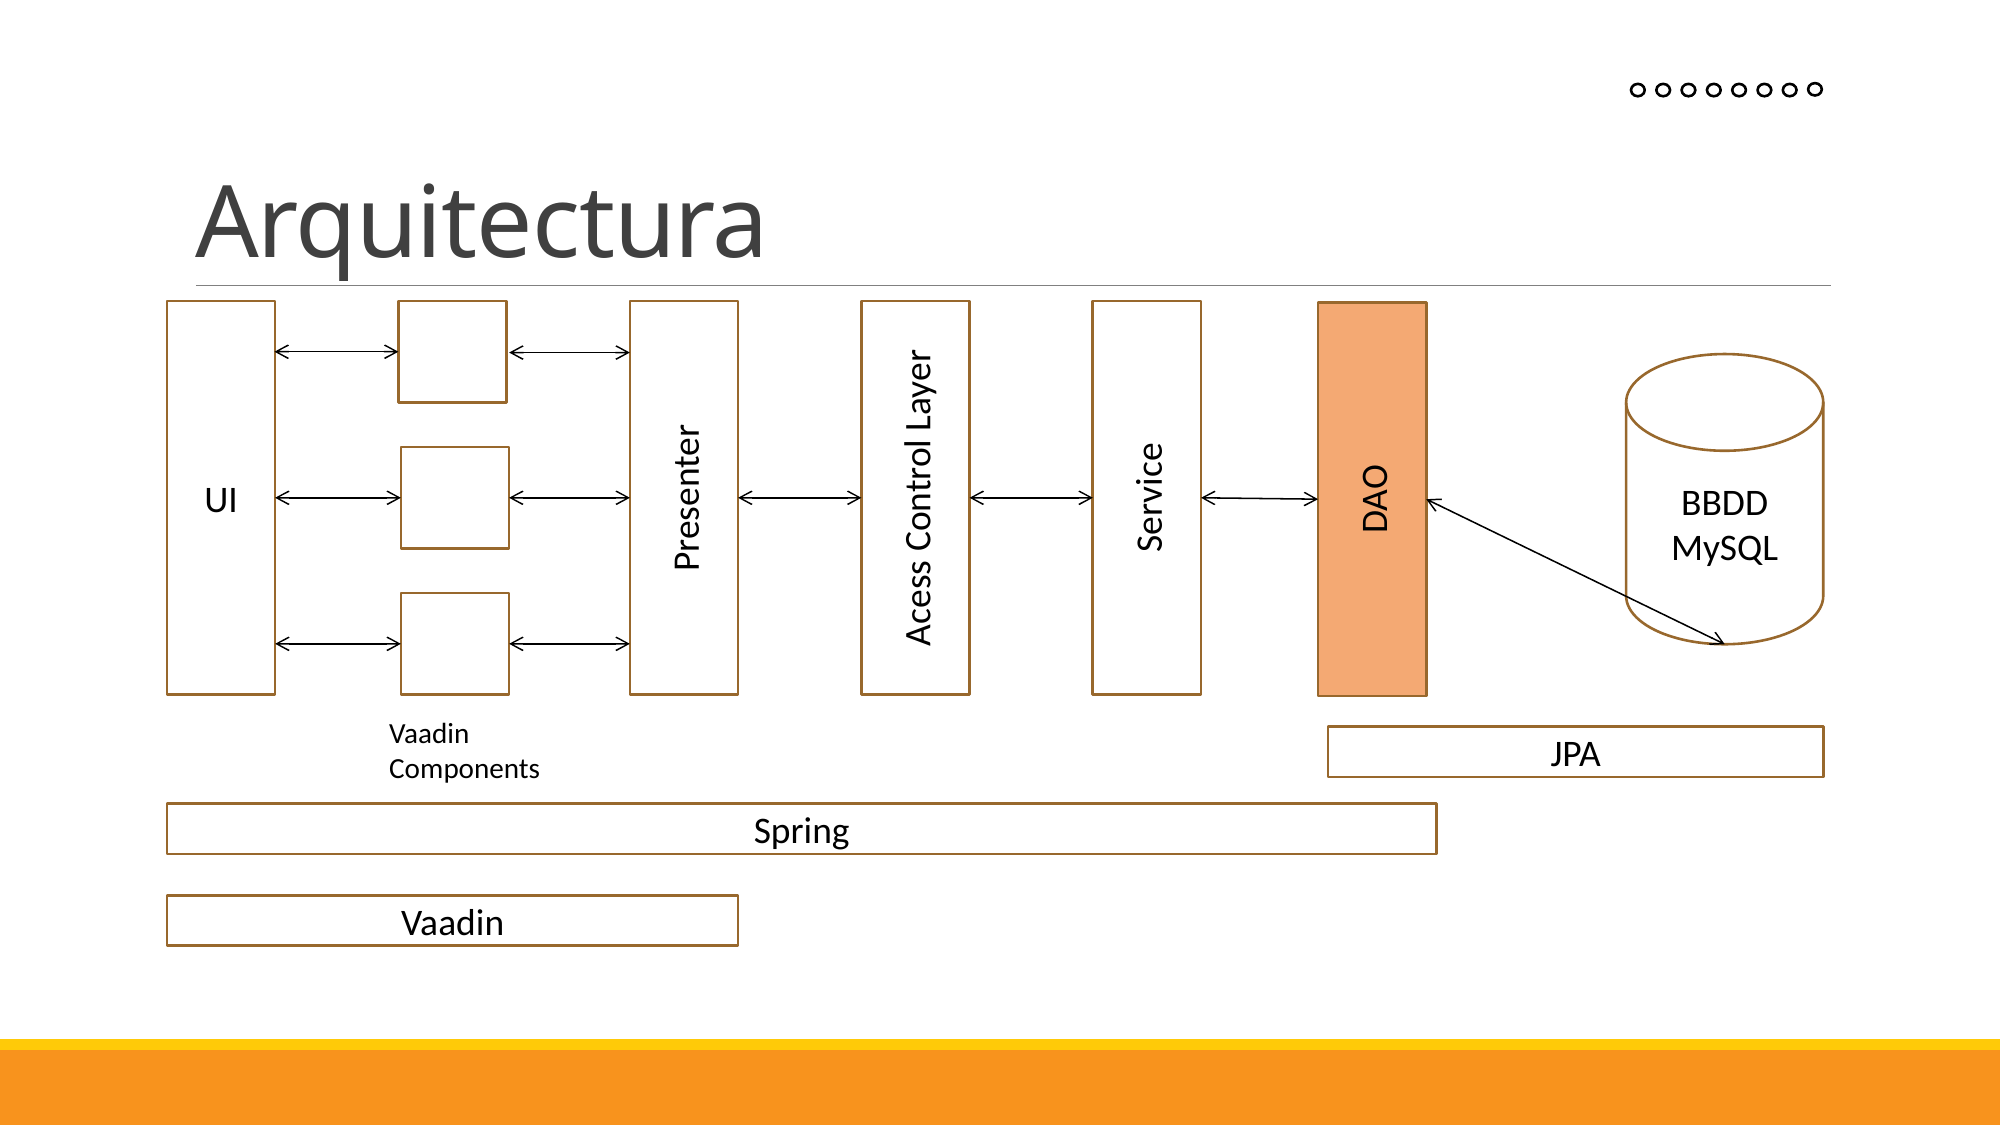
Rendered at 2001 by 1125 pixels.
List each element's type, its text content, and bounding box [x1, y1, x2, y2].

text_box [1629, 82, 1646, 98]
text_box [400, 446, 510, 550]
text_box [1781, 82, 1798, 98]
text_box Service [1091, 300, 1202, 696]
text_box [1655, 82, 1672, 98]
text_box Presenter [629, 300, 739, 696]
text_box BBDD MySQL [1624, 352, 1825, 646]
text_box Spring [166, 802, 1438, 855]
text_box [1806, 81, 1824, 97]
text_box [400, 592, 510, 696]
text_box JPA [1327, 725, 1825, 778]
text_box DAO [1317, 301, 1428, 697]
text_box Vaadin [166, 894, 739, 947]
text_box [1680, 82, 1697, 98]
text_box [397, 300, 508, 404]
text_box [1756, 82, 1773, 98]
text_box [1730, 82, 1748, 98]
text_box [1705, 82, 1722, 98]
text_box Vaadin Components [374, 706, 558, 792]
text_box Acess Control Layer [860, 300, 971, 696]
text_box UI [166, 300, 276, 696]
title Arquitectura [180, 47, 1830, 285]
